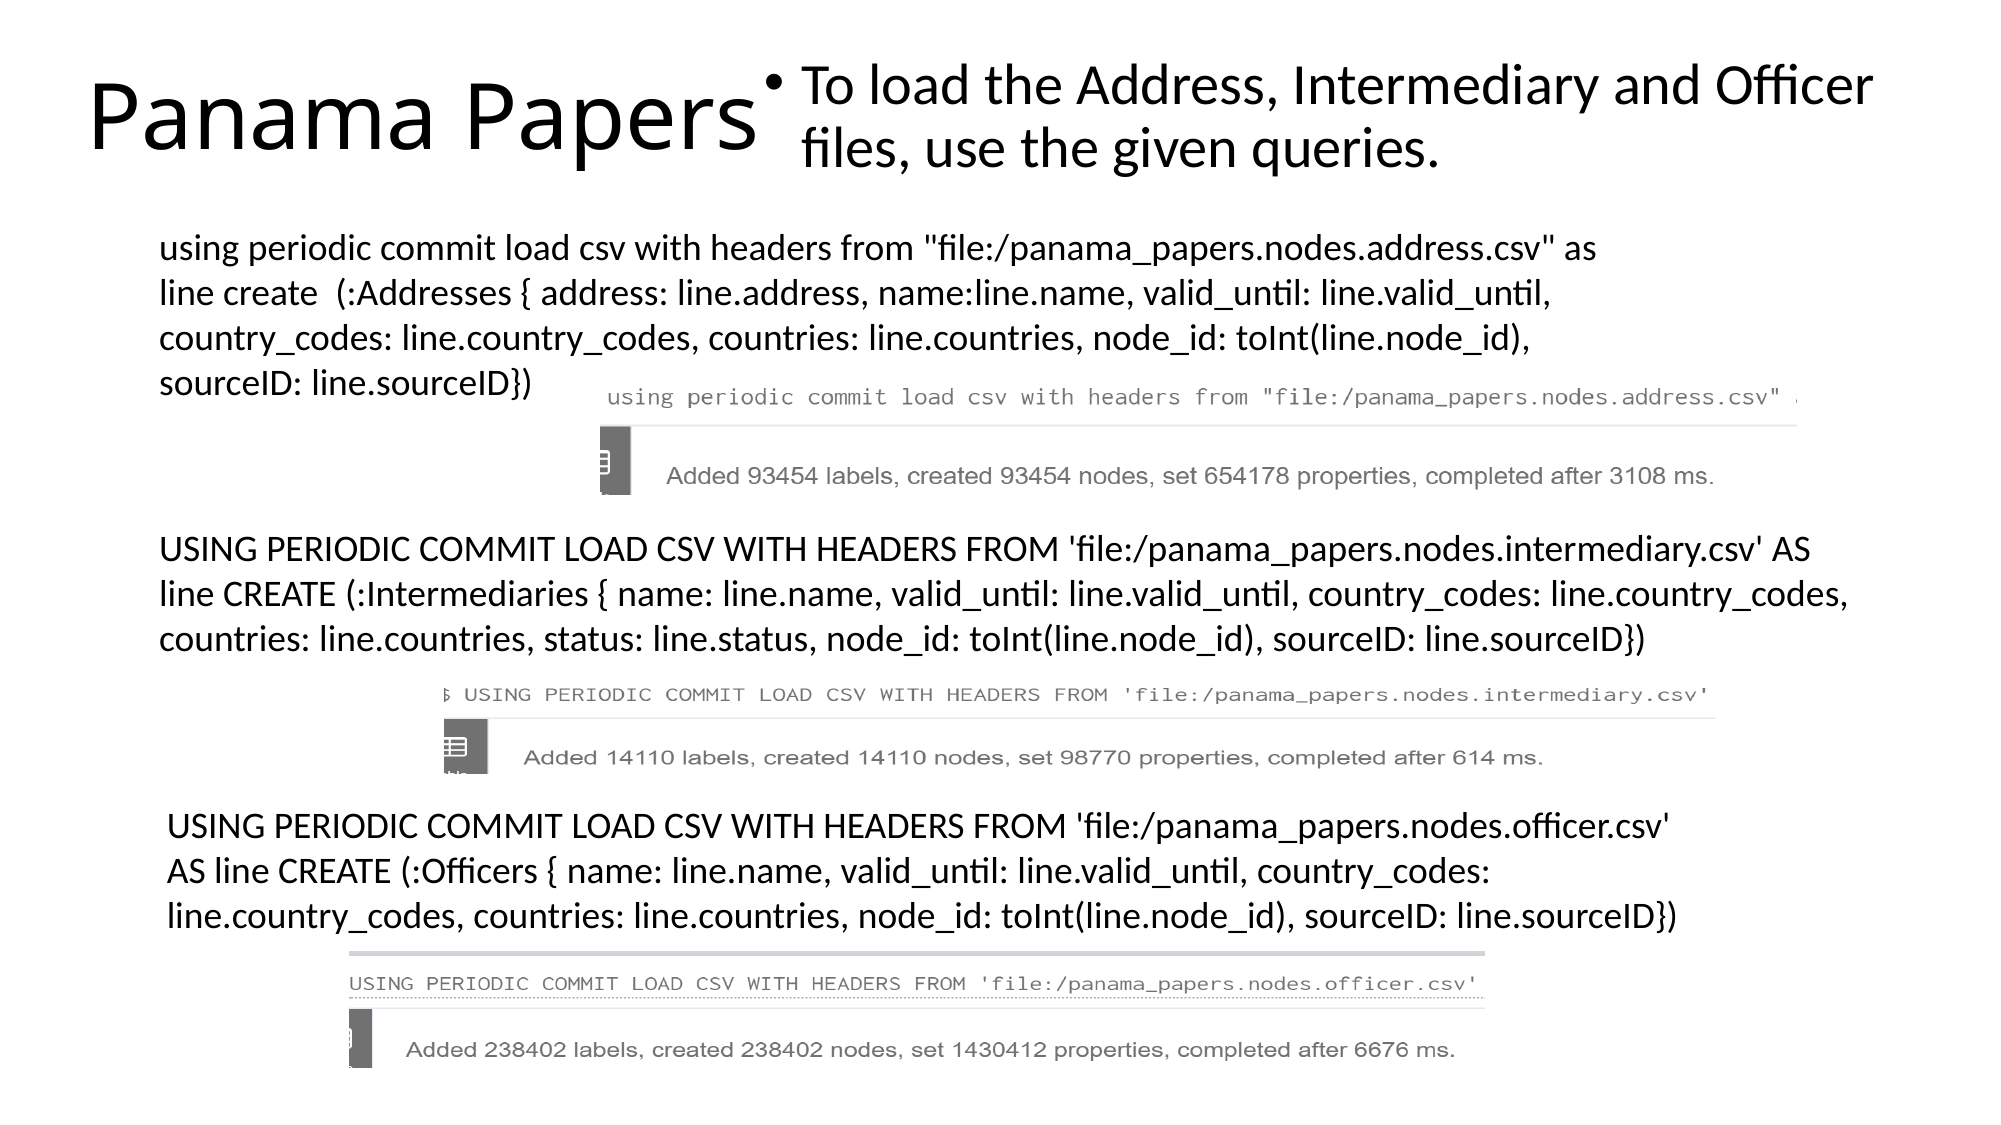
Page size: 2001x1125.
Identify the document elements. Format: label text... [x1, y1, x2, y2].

picture [349, 951, 1485, 1068]
list To load the Address, Intermediary and Officer files, use the given queries. [748, 46, 1987, 206]
text_box USING PERIODIC COMMIT LOAD CSV WITH HEADERS FROM 'file:/panama_papers.nodes.intermediary.csv' AS line CREATE (:Intermediaries { name: line.name, valid_until: line.valid_until, country_codes: line.country_codes, countries: line.countries, status: line.status, node_id: toInt(line.node_id), sourceID: line.sourceID}) [144, 516, 1882, 667]
picture [600, 369, 1797, 495]
text_box using periodic commit load csv with headers from "file:/panama_papers.nodes.address.csv" as line create (:Addresses { address: line.address, name:line.name, valid_until: line.valid_until, country_codes: line.country_codes, countries: line.countries, node_id: toInt(line.node_id), sourceID: line.sourceID}) [144, 215, 1675, 411]
title Panama Papers [71, 10, 1797, 229]
picture [444, 670, 1716, 774]
text_box USING PERIODIC COMMIT LOAD CSV WITH HEADERS FROM 'file:/panama_papers.nodes.officer.csv' AS line CREATE (:Officers { name: line.name, valid_until: line.valid_until, country_codes: line.country_codes, countries: line.countries, node_id: toInt(line.node_id), sourceID: line.sourceID}) [152, 793, 1716, 944]
